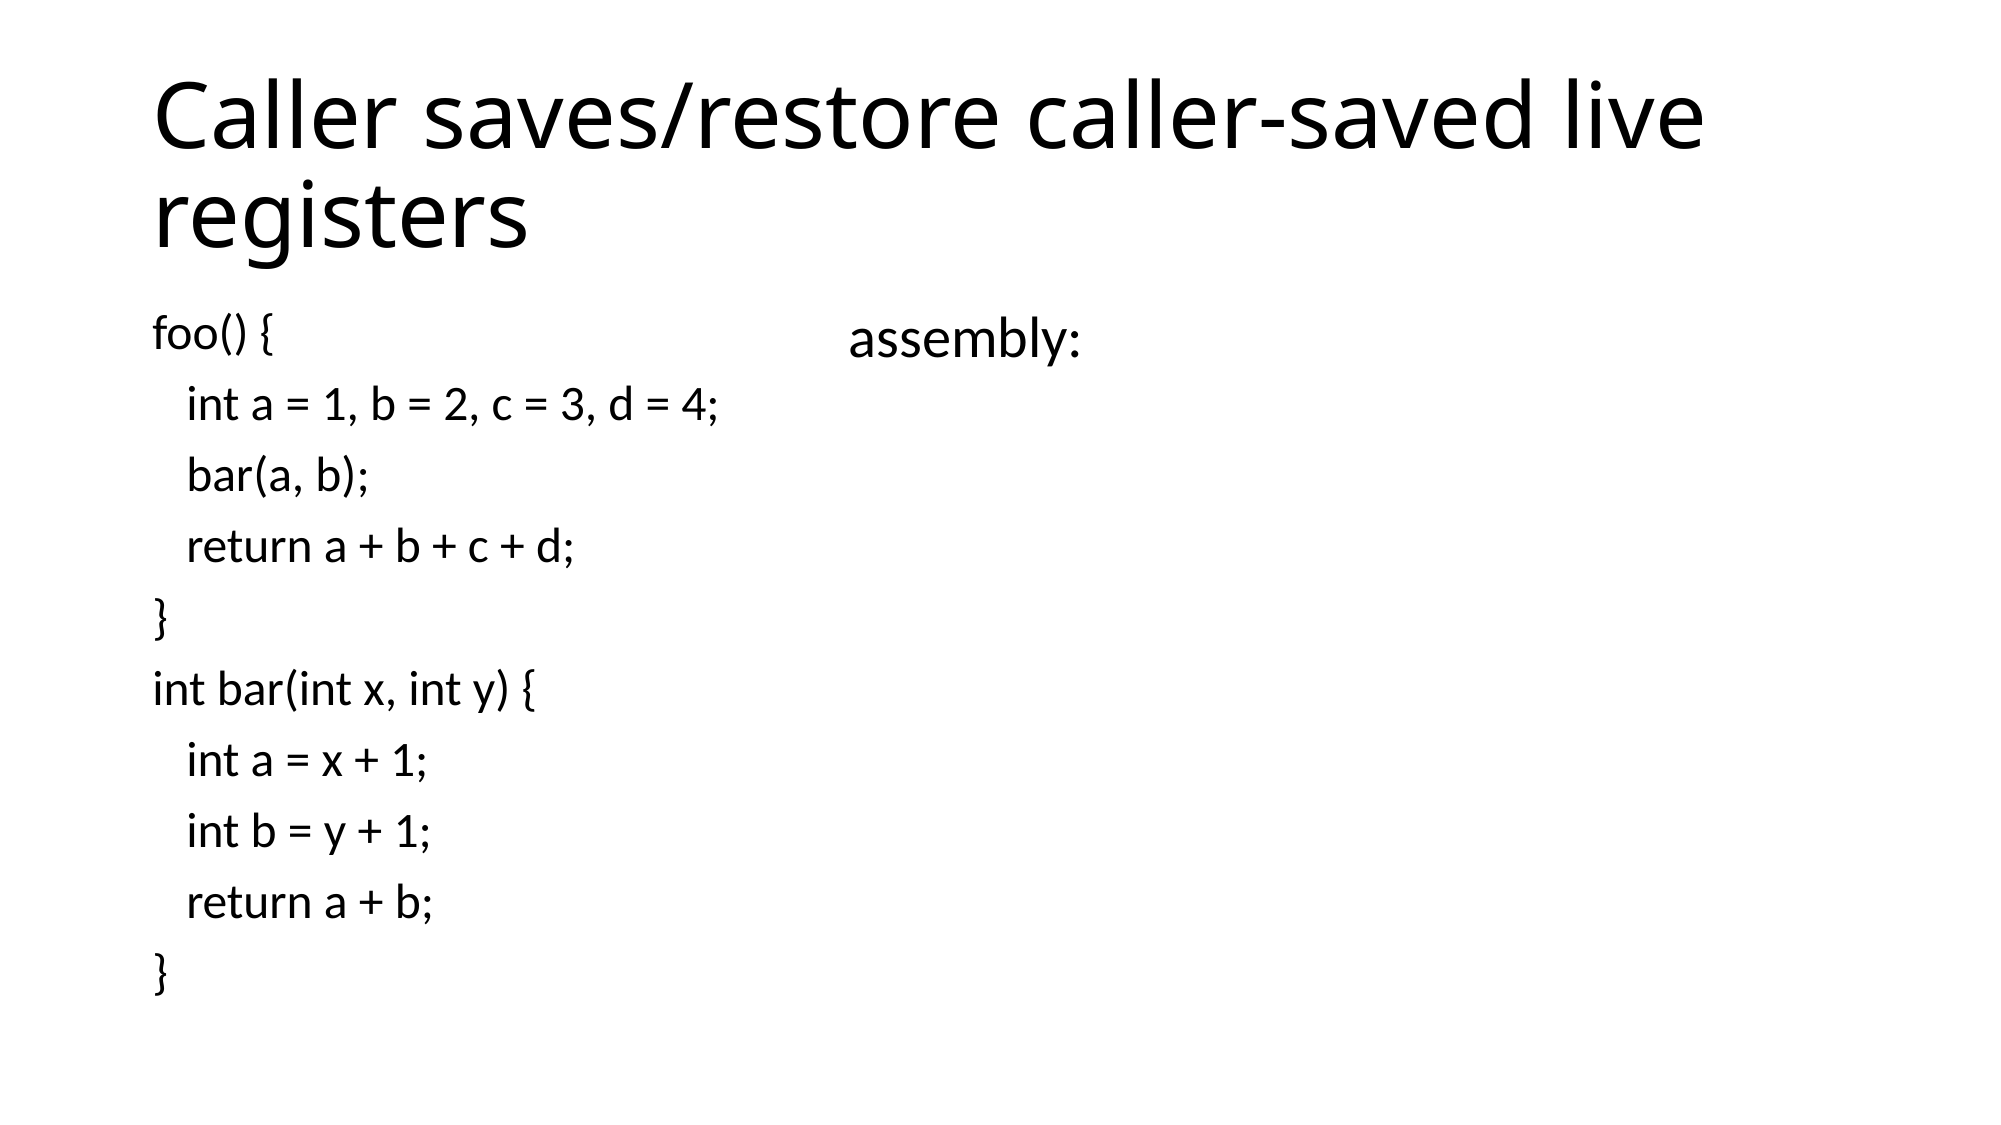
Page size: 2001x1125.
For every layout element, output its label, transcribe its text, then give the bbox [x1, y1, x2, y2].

title Caller saves/restore caller-saved live registers [137, 59, 1863, 278]
list assembly: [833, 299, 1863, 1014]
list foo() { int a = 1, b = 2, c = 3, d = 4; bar(a, b); return a + b + c + d; } int bar(int x, int y) { int a = x + 1; int b = y + 1; return a + b; } [137, 299, 806, 1014]
